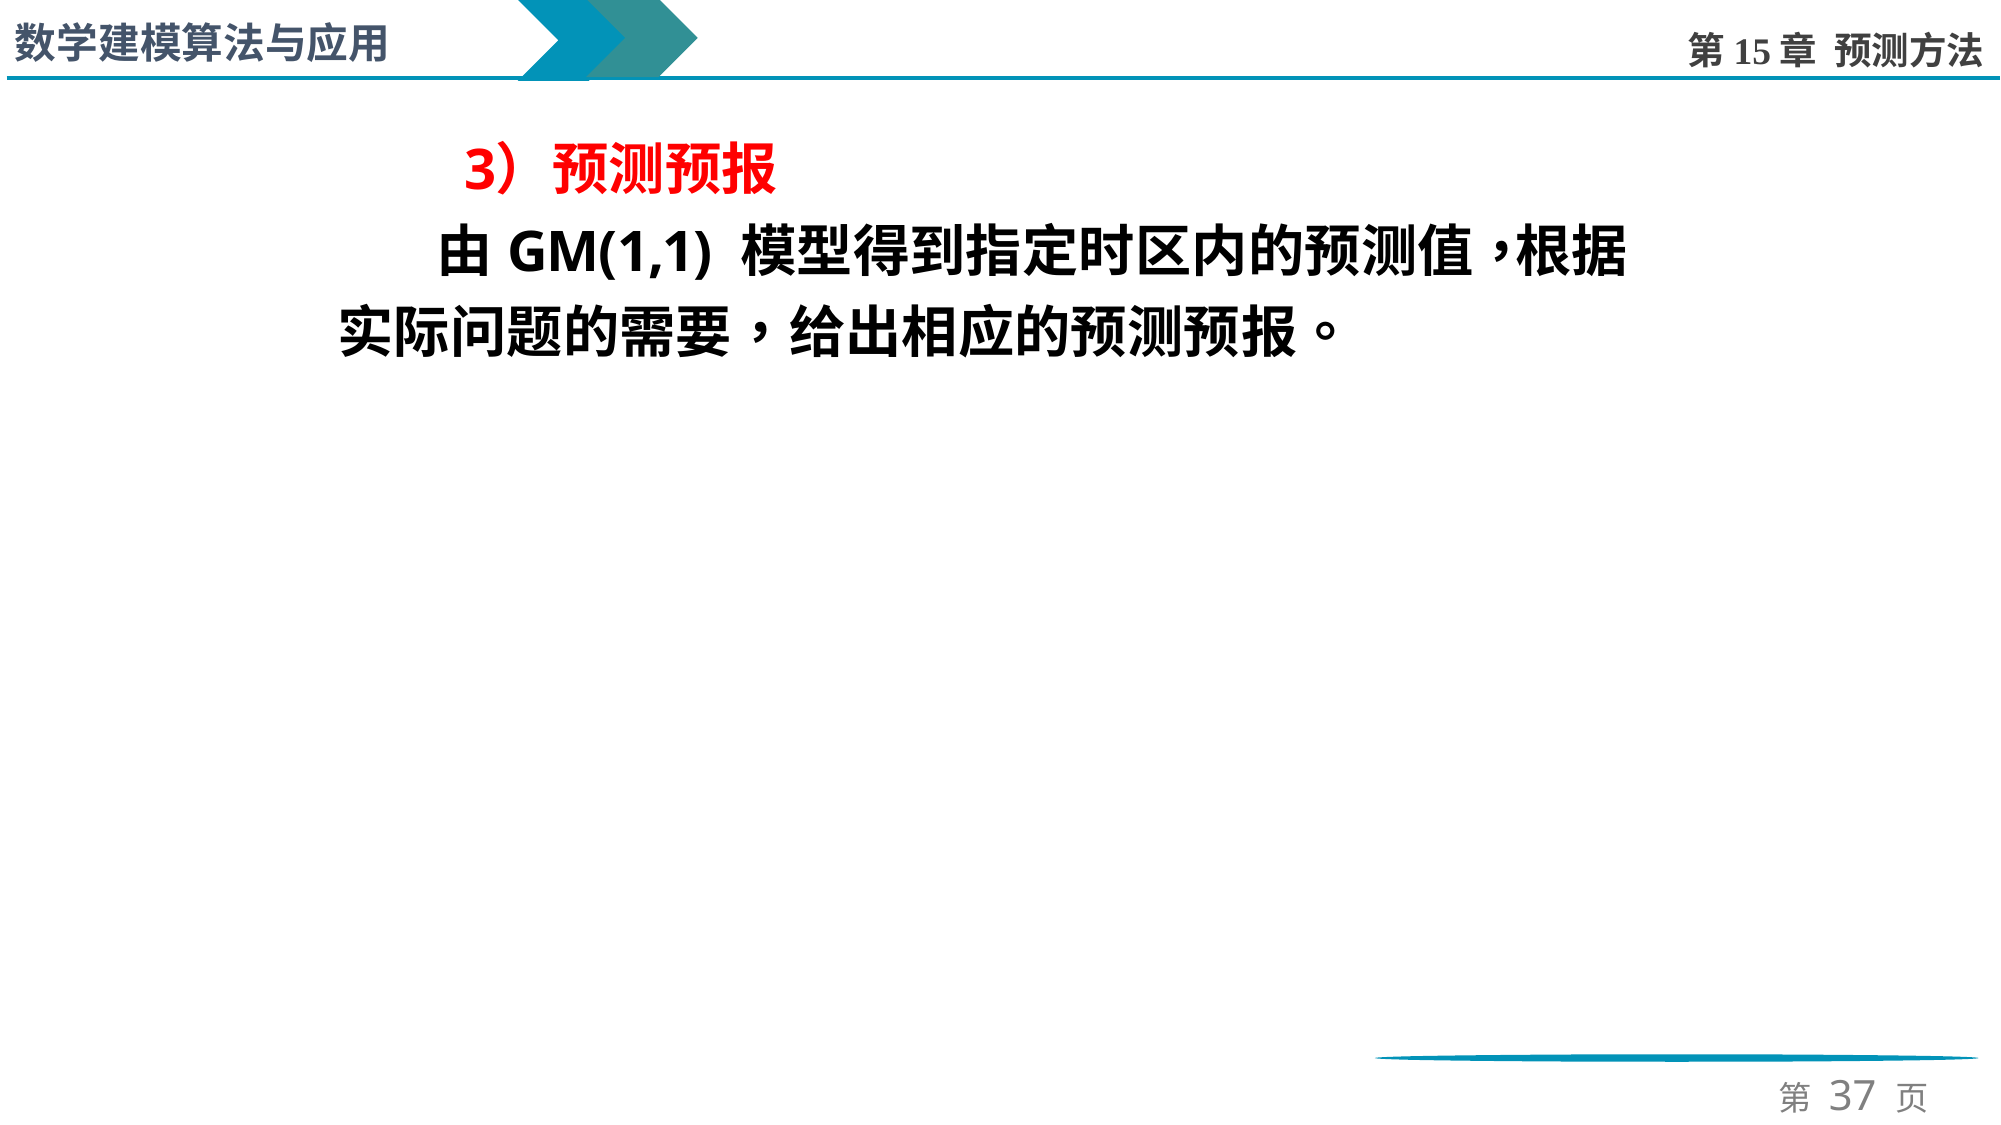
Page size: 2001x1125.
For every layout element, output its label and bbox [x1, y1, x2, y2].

text_box [337, 131, 1627, 594]
